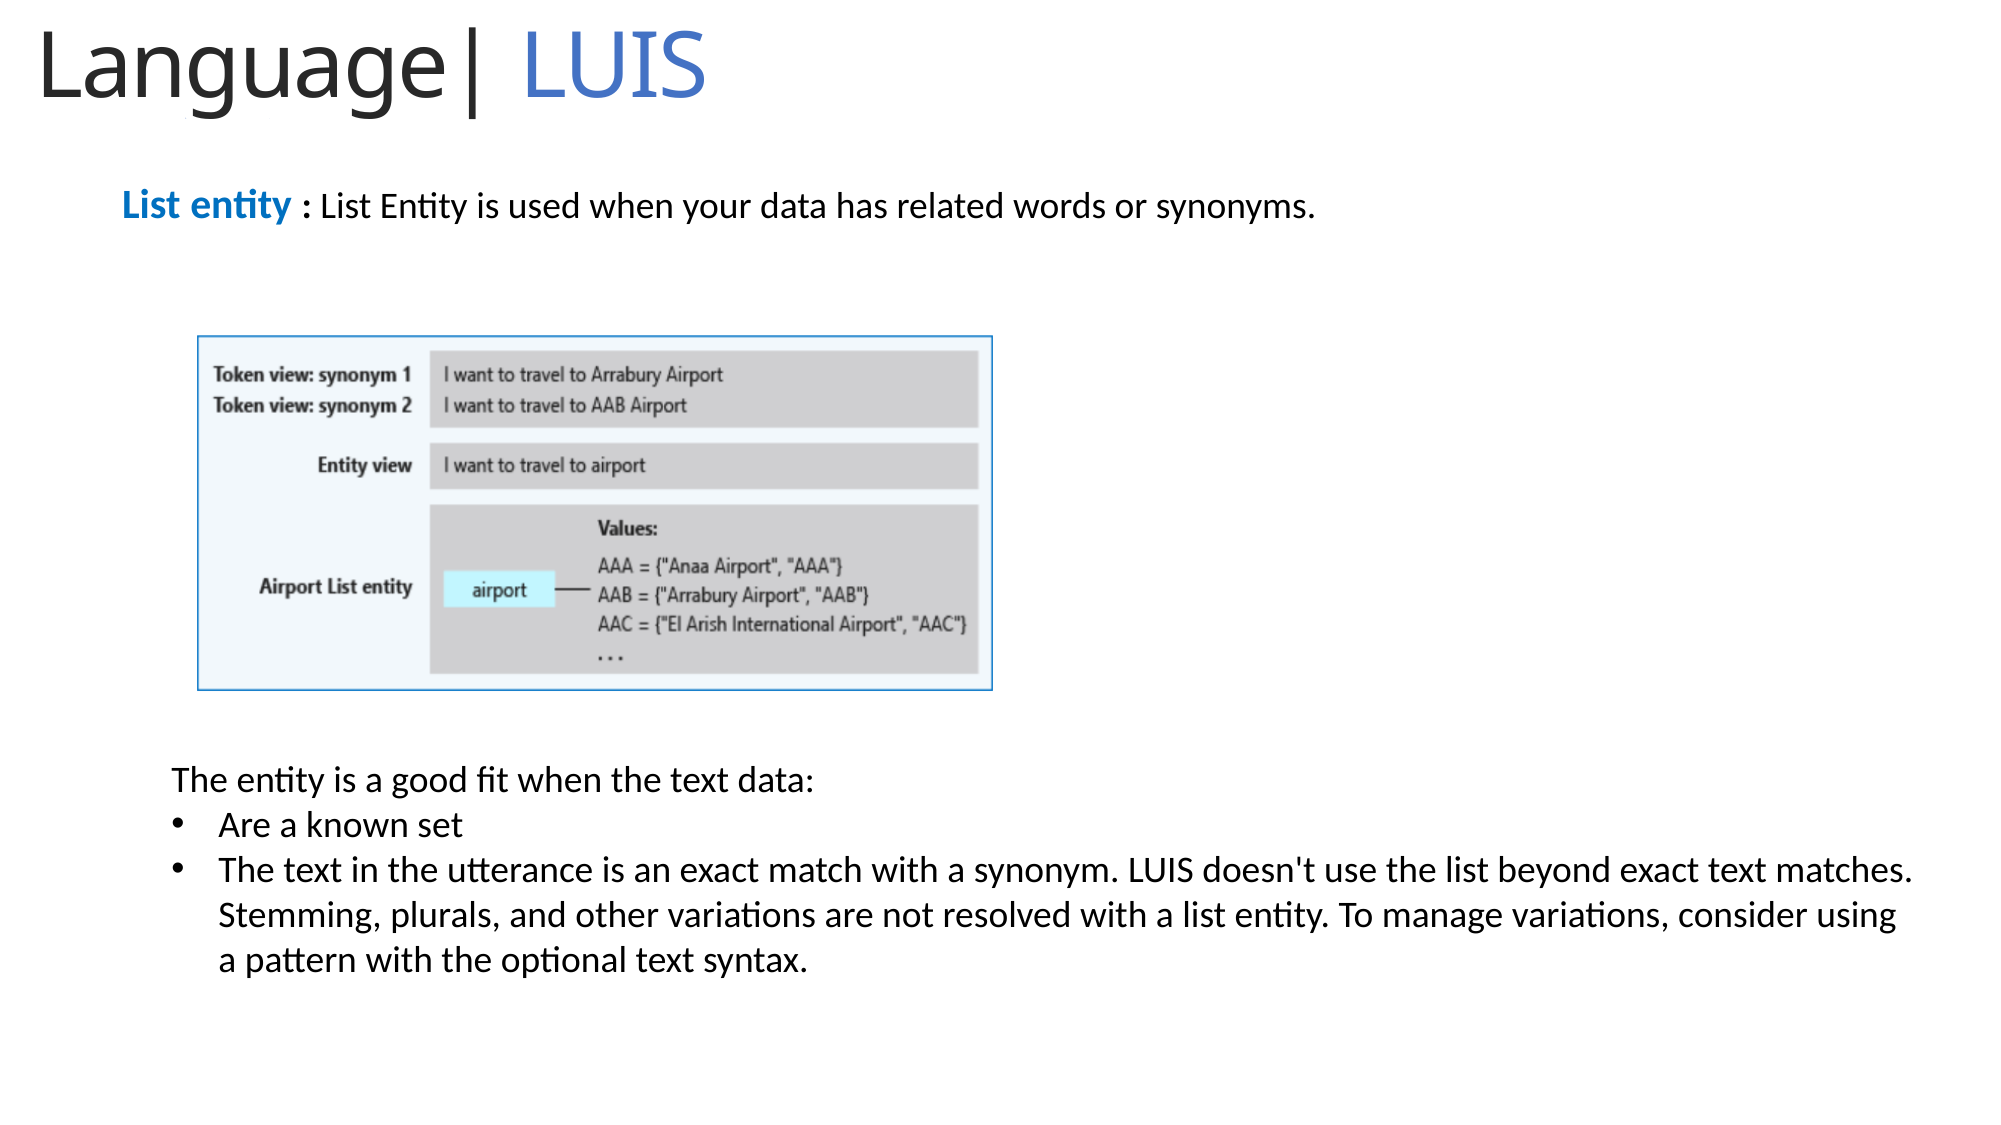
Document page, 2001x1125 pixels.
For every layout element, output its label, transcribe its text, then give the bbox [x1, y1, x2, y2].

text_box The entity is a good fit when the text data: Are a known set The text in the utterance is an exact match with a synonym. LUIS doesn't use the list beyond exact text matches. Stemming, plurals, and other variations are not resolved with a list entity. To manage variations, consider using a pattern with the optional text syntax. [156, 747, 1954, 1078]
text_box List entity : List Entity is used when your data has related words or synonyms. [40, 169, 2000, 370]
text_box Language| LUIS . [20, 11, 2000, 653]
picture [189, 324, 1000, 699]
